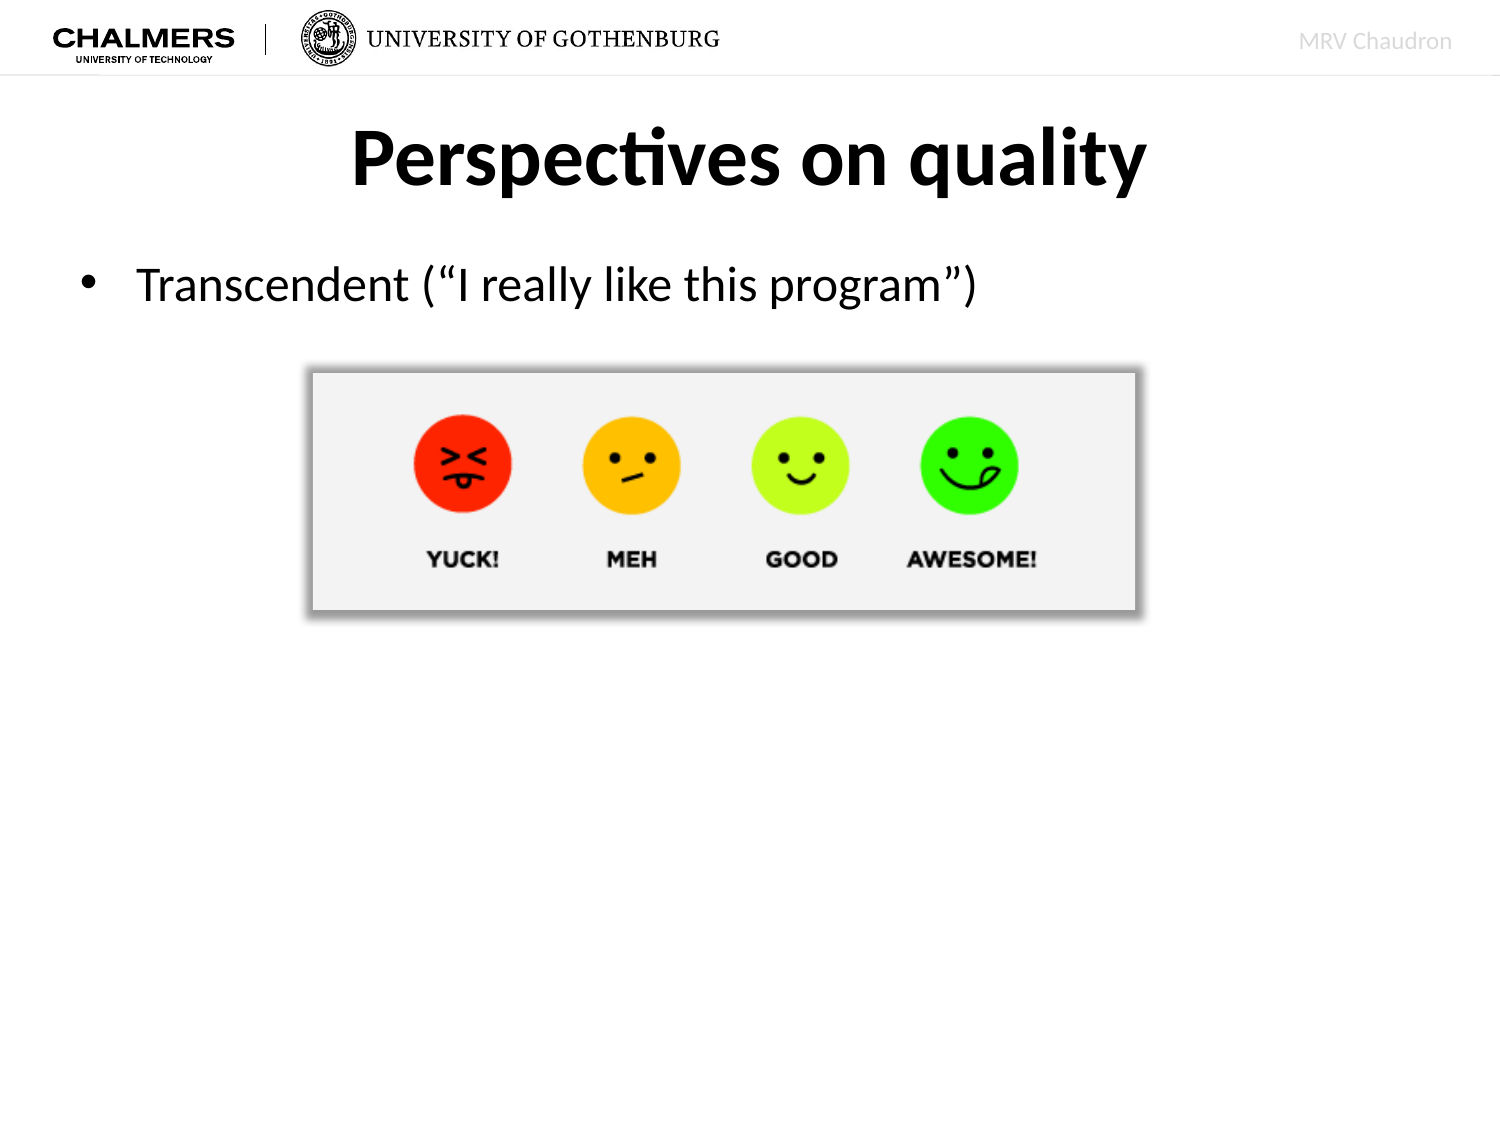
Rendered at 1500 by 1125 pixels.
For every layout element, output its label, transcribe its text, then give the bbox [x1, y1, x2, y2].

title Perspectives on quality [0, 90, 1500, 215]
picture [301, 10, 720, 67]
list Transcendent (“I really like this program”) [64, 243, 1436, 1063]
picture [312, 373, 1136, 610]
